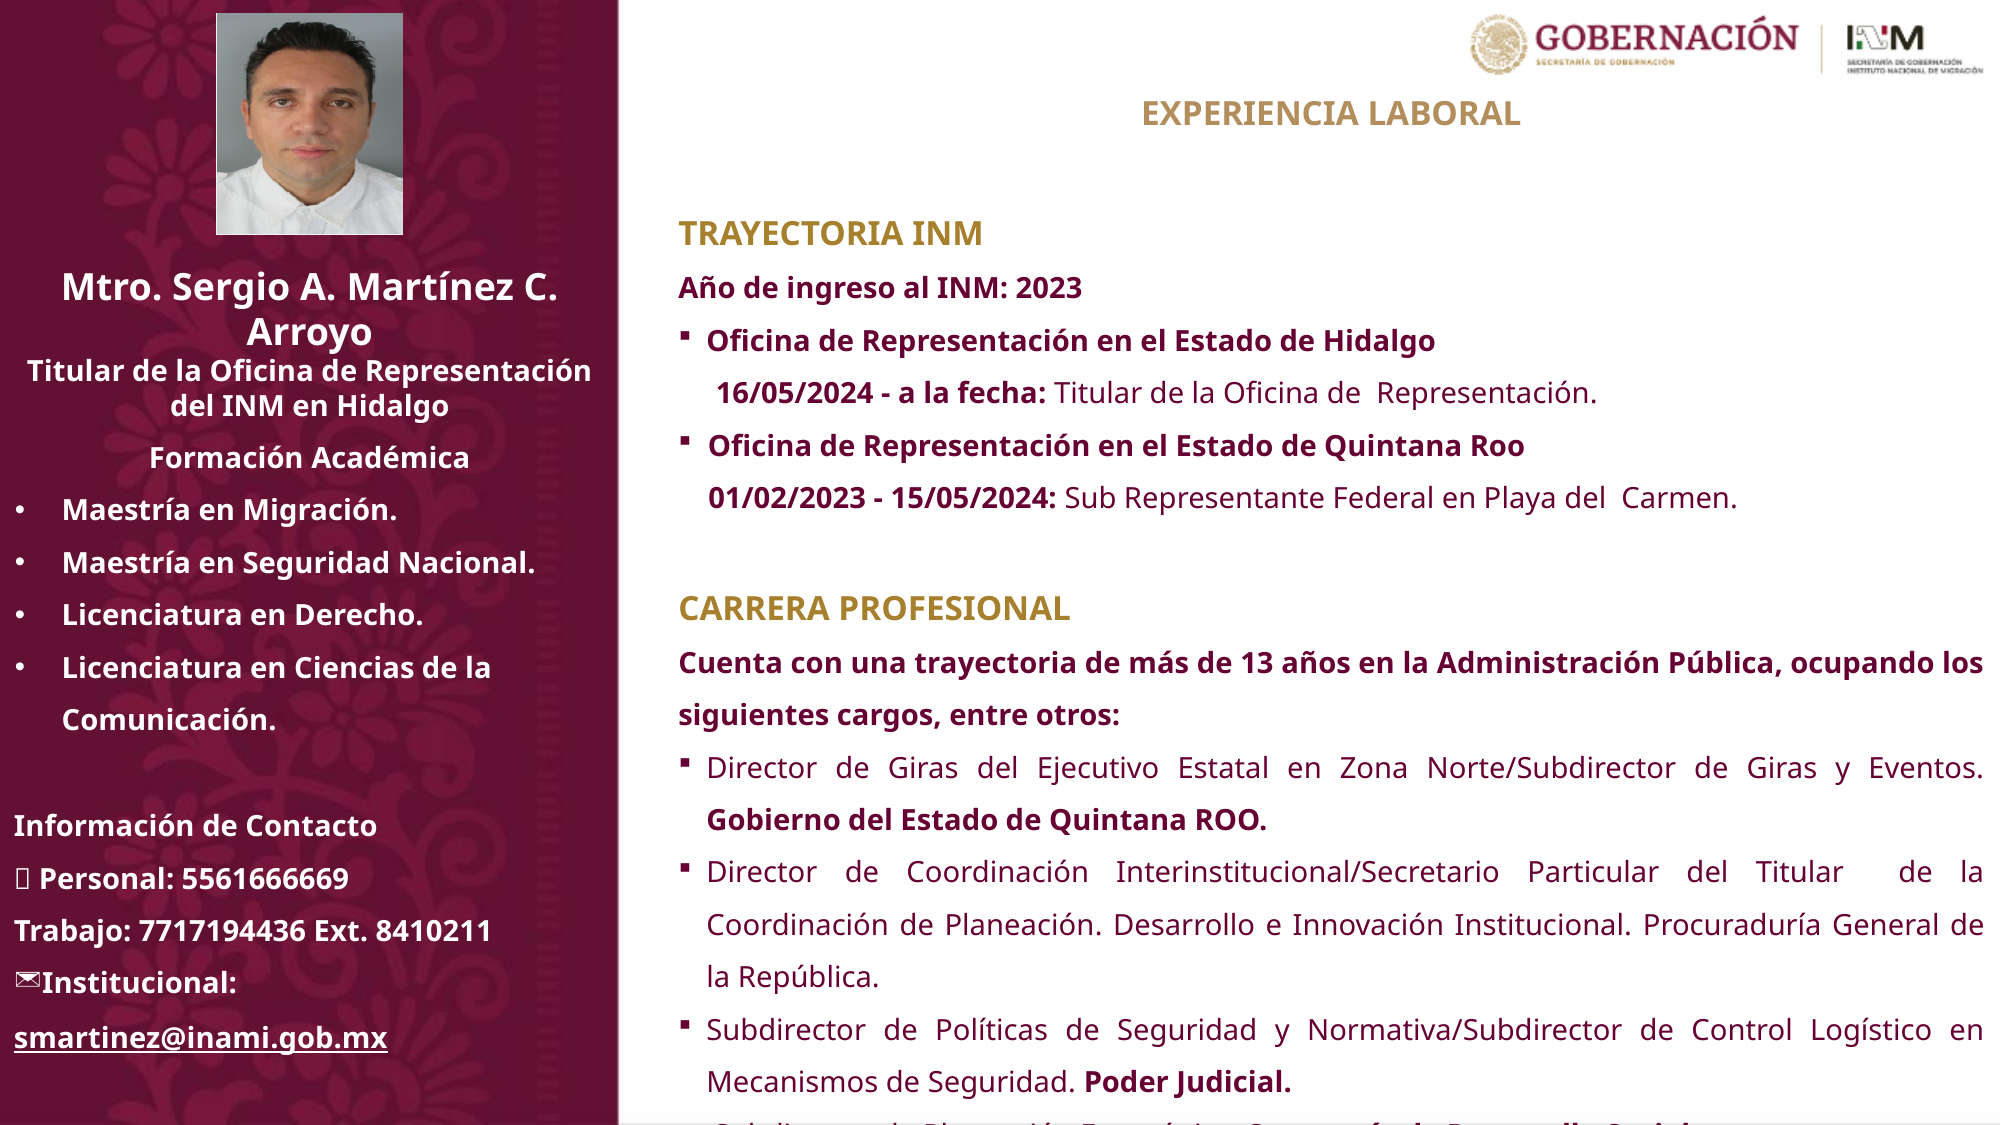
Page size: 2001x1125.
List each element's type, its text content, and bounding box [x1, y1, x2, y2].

text_box Información de Contacto  Personal: 5561666669 Trabajo: 7717194436 Ext. 8410211 Institucional: smartinez@inami.gob.mx [0, 782, 619, 1120]
text_box Mtro. Sergio A. Martínez C. Arroyo Titular de la Oficina de Representación del INM en Hidalgo [0, 255, 620, 414]
text_box EXPERIENCIA LABORAL TRAYECTORIA INM Año de ingreso al INM: 2023 Oficina de Representación en el Estado de Hidalgo 16/05/2024 - a la fecha: Titular de la Oficina de Representación. Oficina de Representación en el Estado de Quintana Roo 01/02/2023 - 15/05/2024: Sub Representante Federal en Playa del Carmen. CARRERA PROFESIONAL Cuenta con una trayectoria de más de 13 años en la Administración Pública, ocupando los siguientes cargos, entre otros: Director de Giras del Ejecutivo Estatal en Zona Norte/Subdirector de Giras y Eventos. Gobierno del Estado de Quintana ROO. Director de Coordinación Interinstitucional/Secretario Particular del Titular de la Coordinación de Planeación. Desarrollo e Innovación Institucional. Procuraduría General de la República. Subdirector de Políticas de Seguridad y Normativa/Subdirector de Control Logístico en Mecanismos de Seguridad. Poder Judicial. Subdirector de Planeación Estratégica. Secretaría de Desarrollo Social. [663, 65, 2000, 1125]
text_box Formación Académica Maestría en Migración. Maestría en Seguridad Nacional. Licenciatura en Derecho. Licenciatura en Ciencias de la Comunicación. [0, 414, 620, 744]
picture [0, 0, 2001, 1125]
